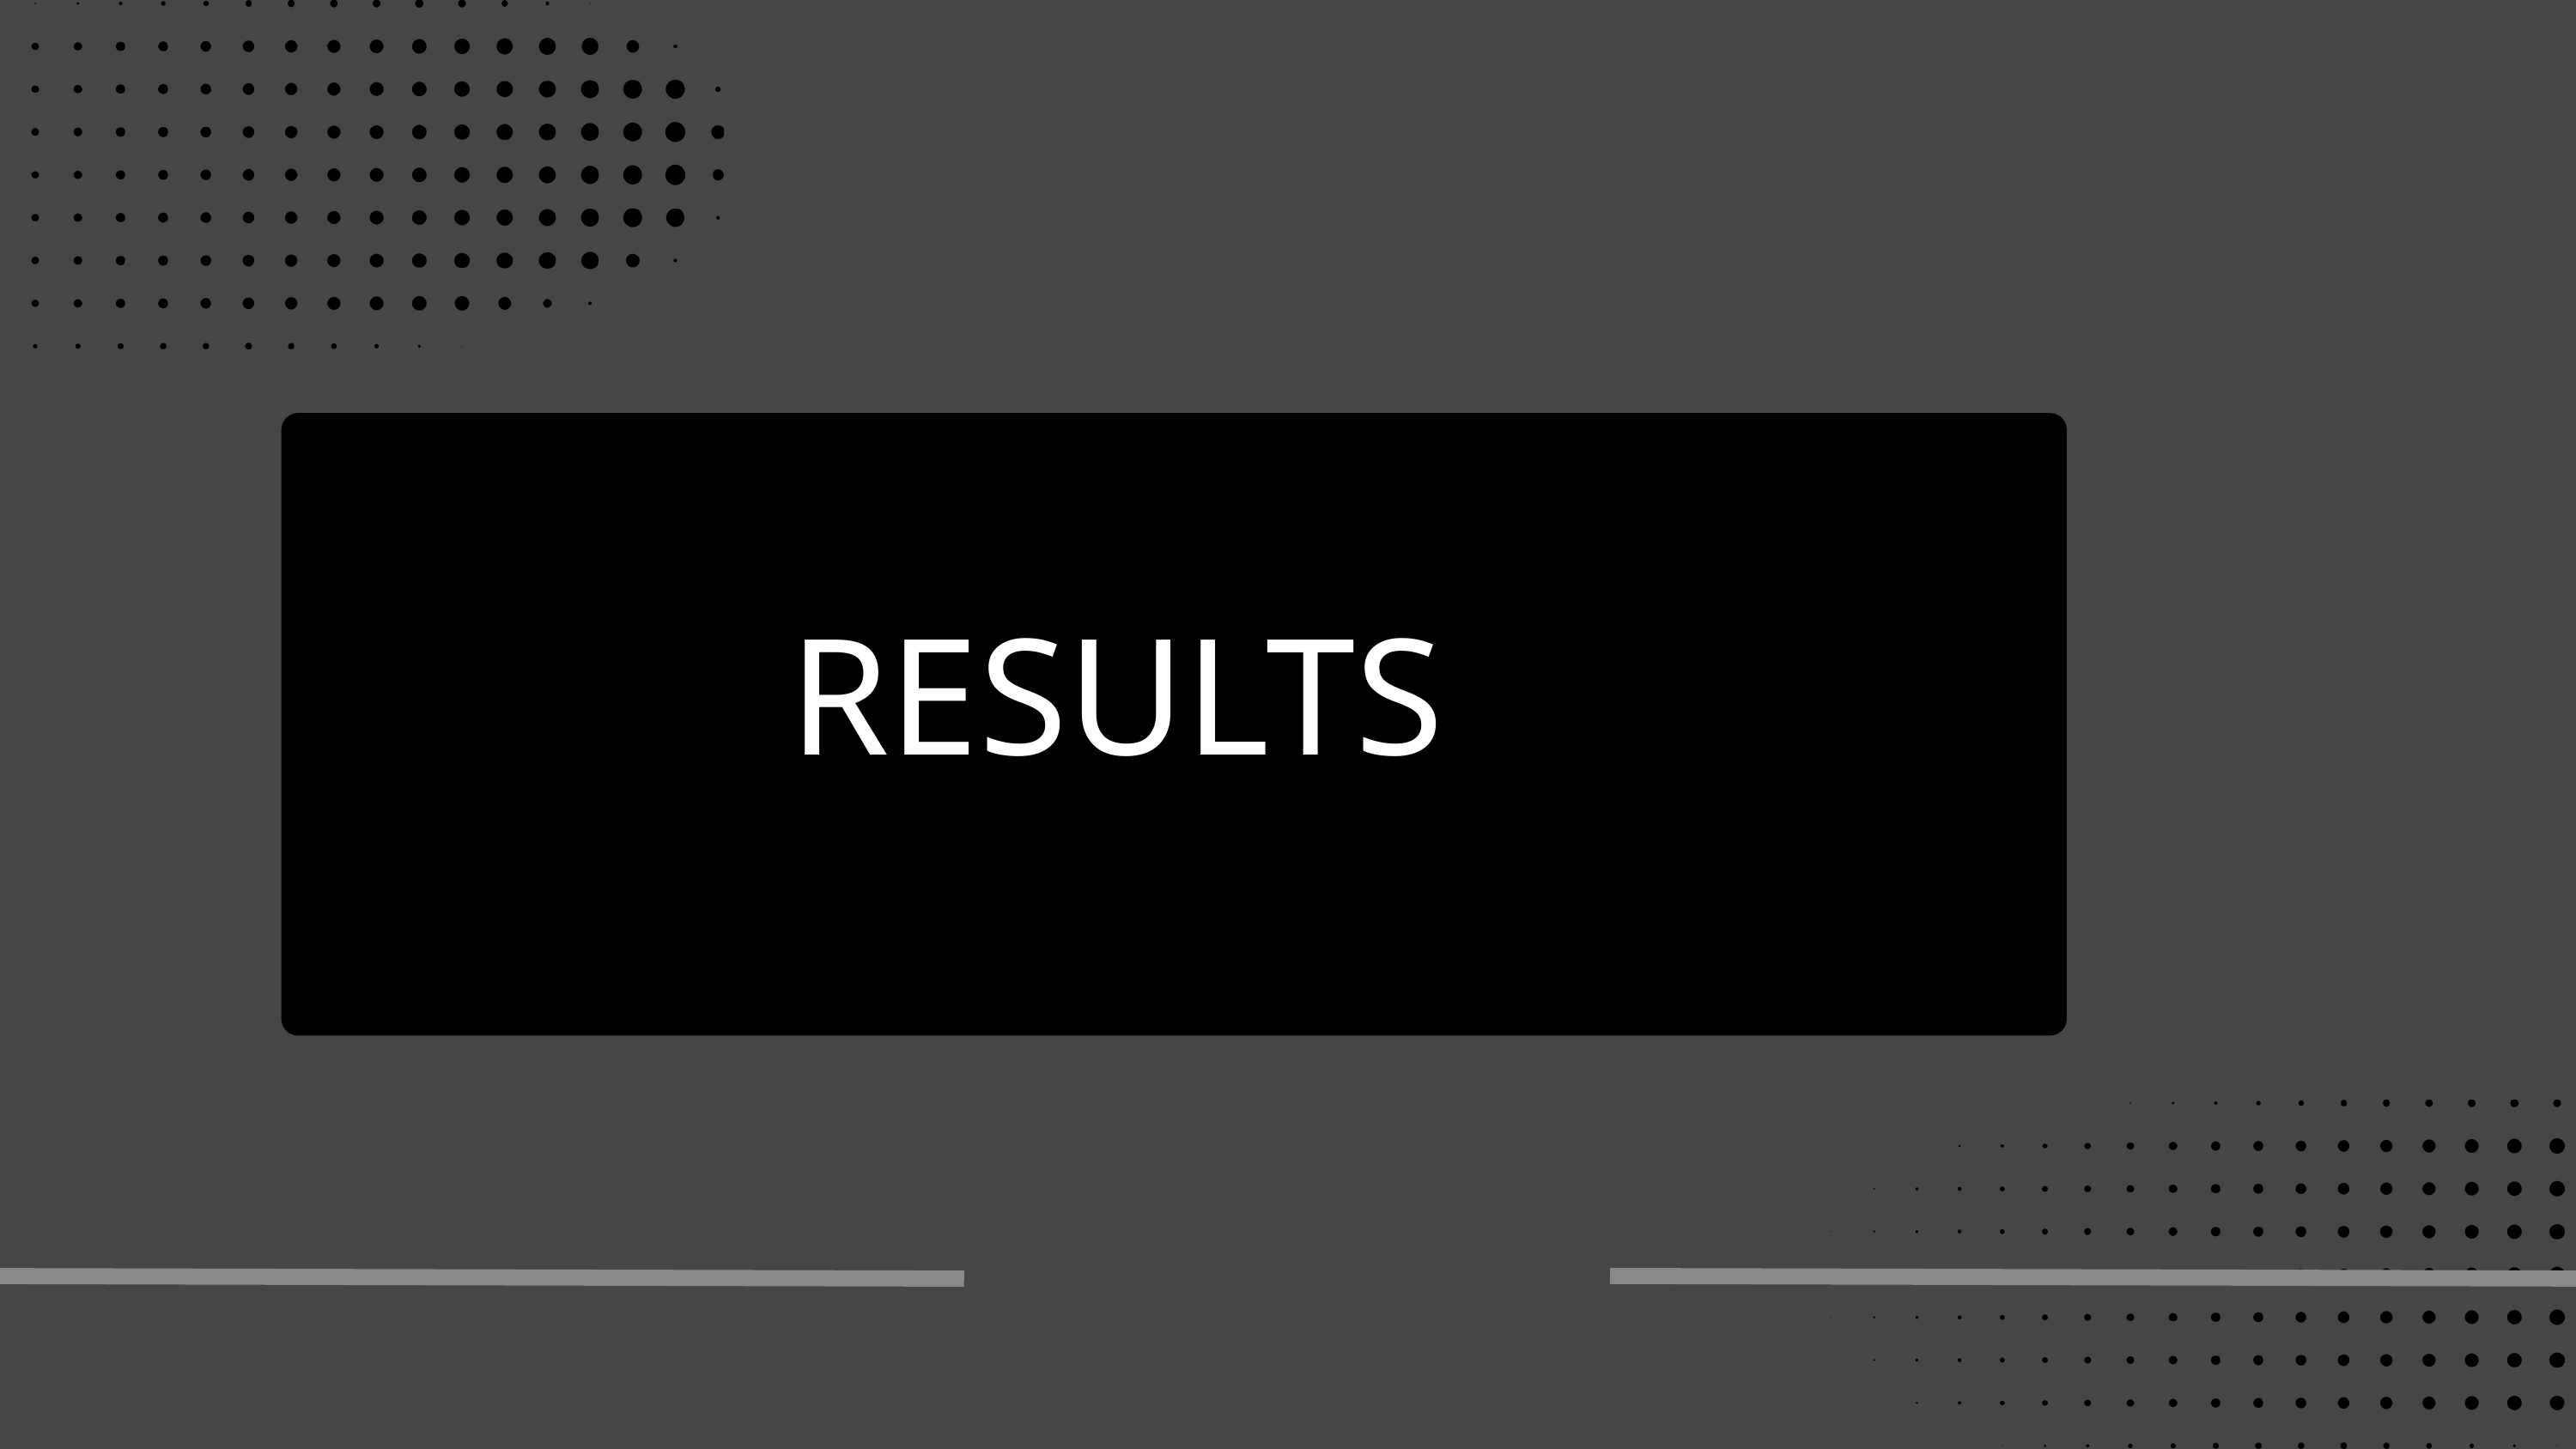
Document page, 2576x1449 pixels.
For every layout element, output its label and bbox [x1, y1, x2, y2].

text_box [0, 0, 725, 349]
text_box [1789, 1100, 2576, 1449]
text_box [281, 392, 2068, 1036]
